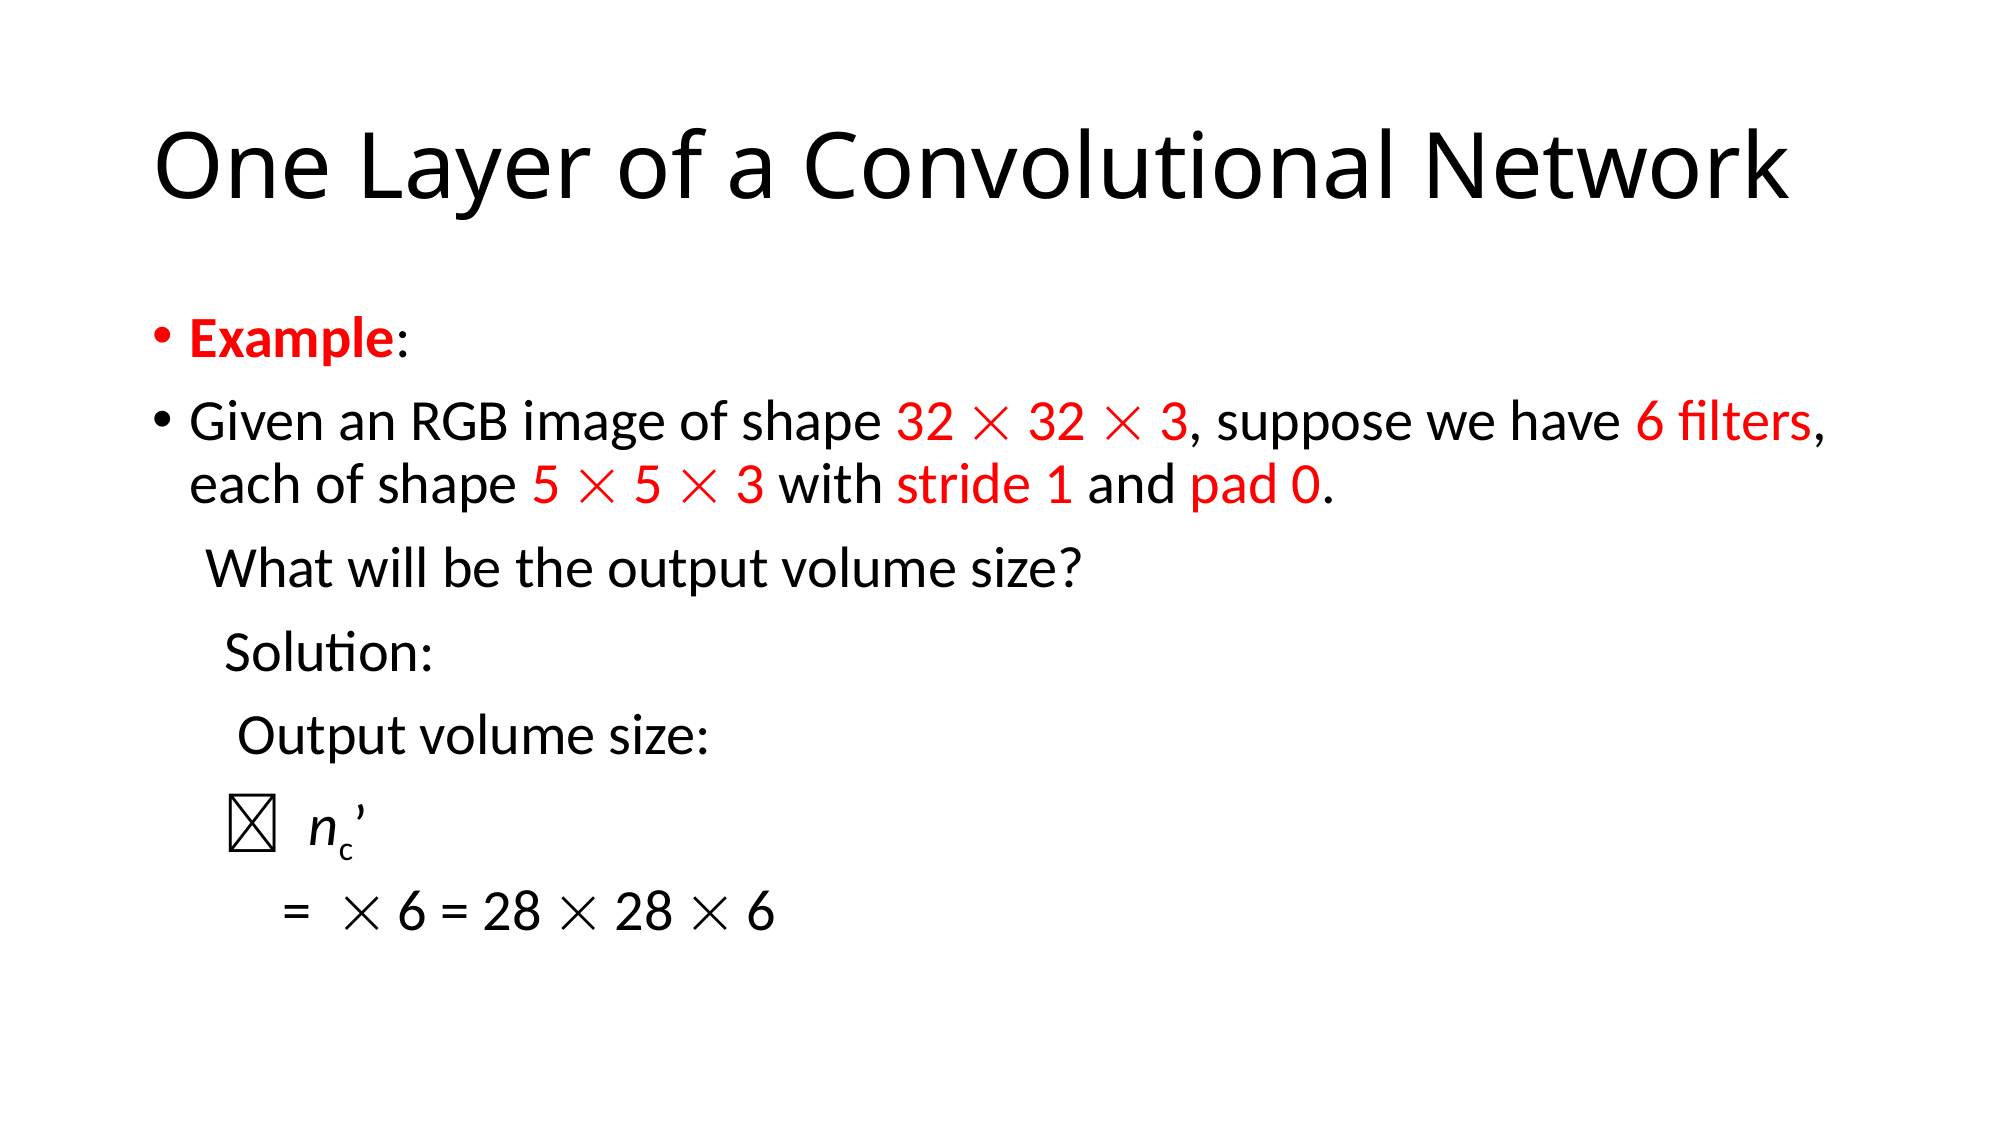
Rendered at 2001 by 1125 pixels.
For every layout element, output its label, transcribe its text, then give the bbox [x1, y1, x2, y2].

title One Layer of a Convolutional Network [137, 59, 1863, 278]
